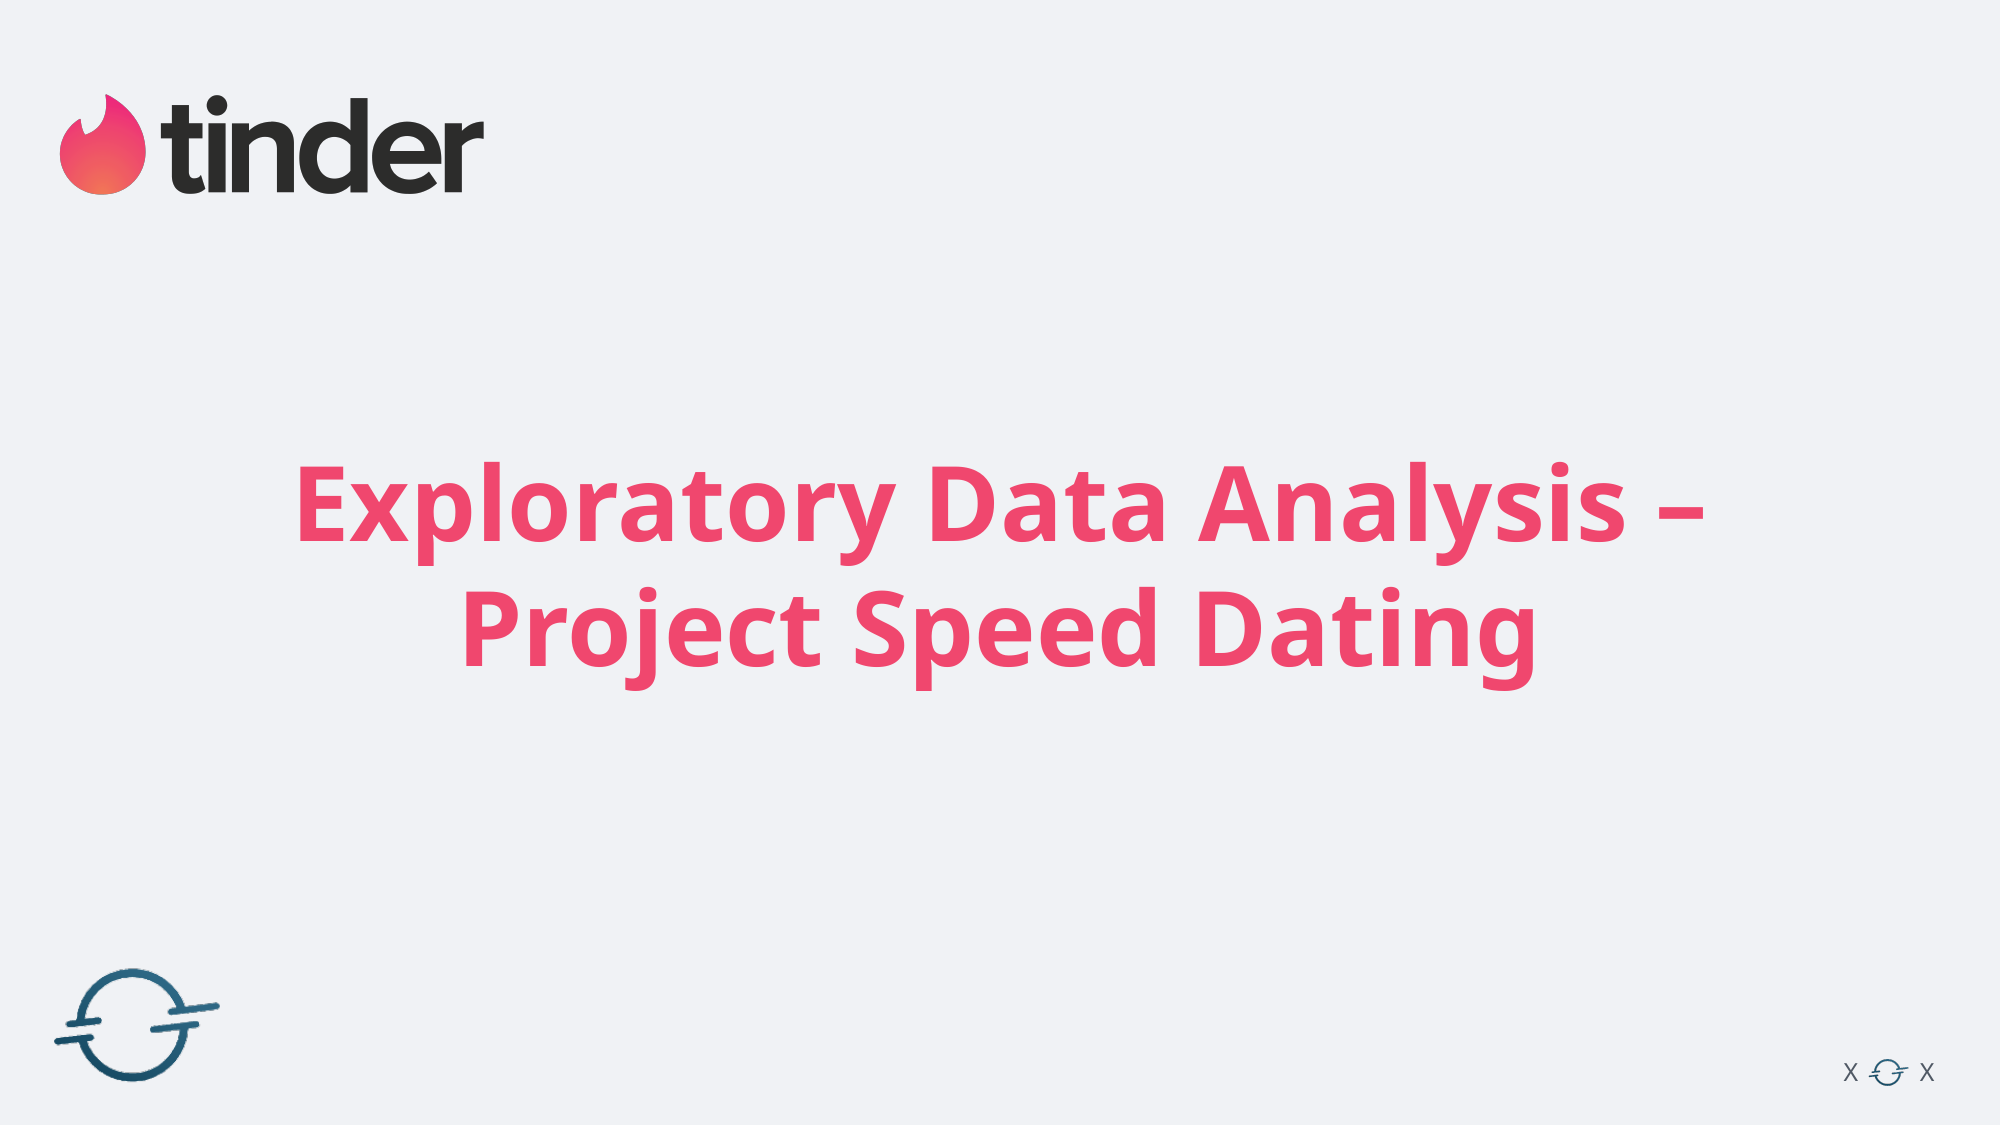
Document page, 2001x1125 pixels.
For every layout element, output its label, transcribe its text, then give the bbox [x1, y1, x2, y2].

picture [51, 956, 222, 1125]
text_box Exploratory Data Analysis – Project Speed Dating [0, 430, 2000, 695]
picture [52, 87, 490, 202]
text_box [1828, 1048, 1955, 1101]
